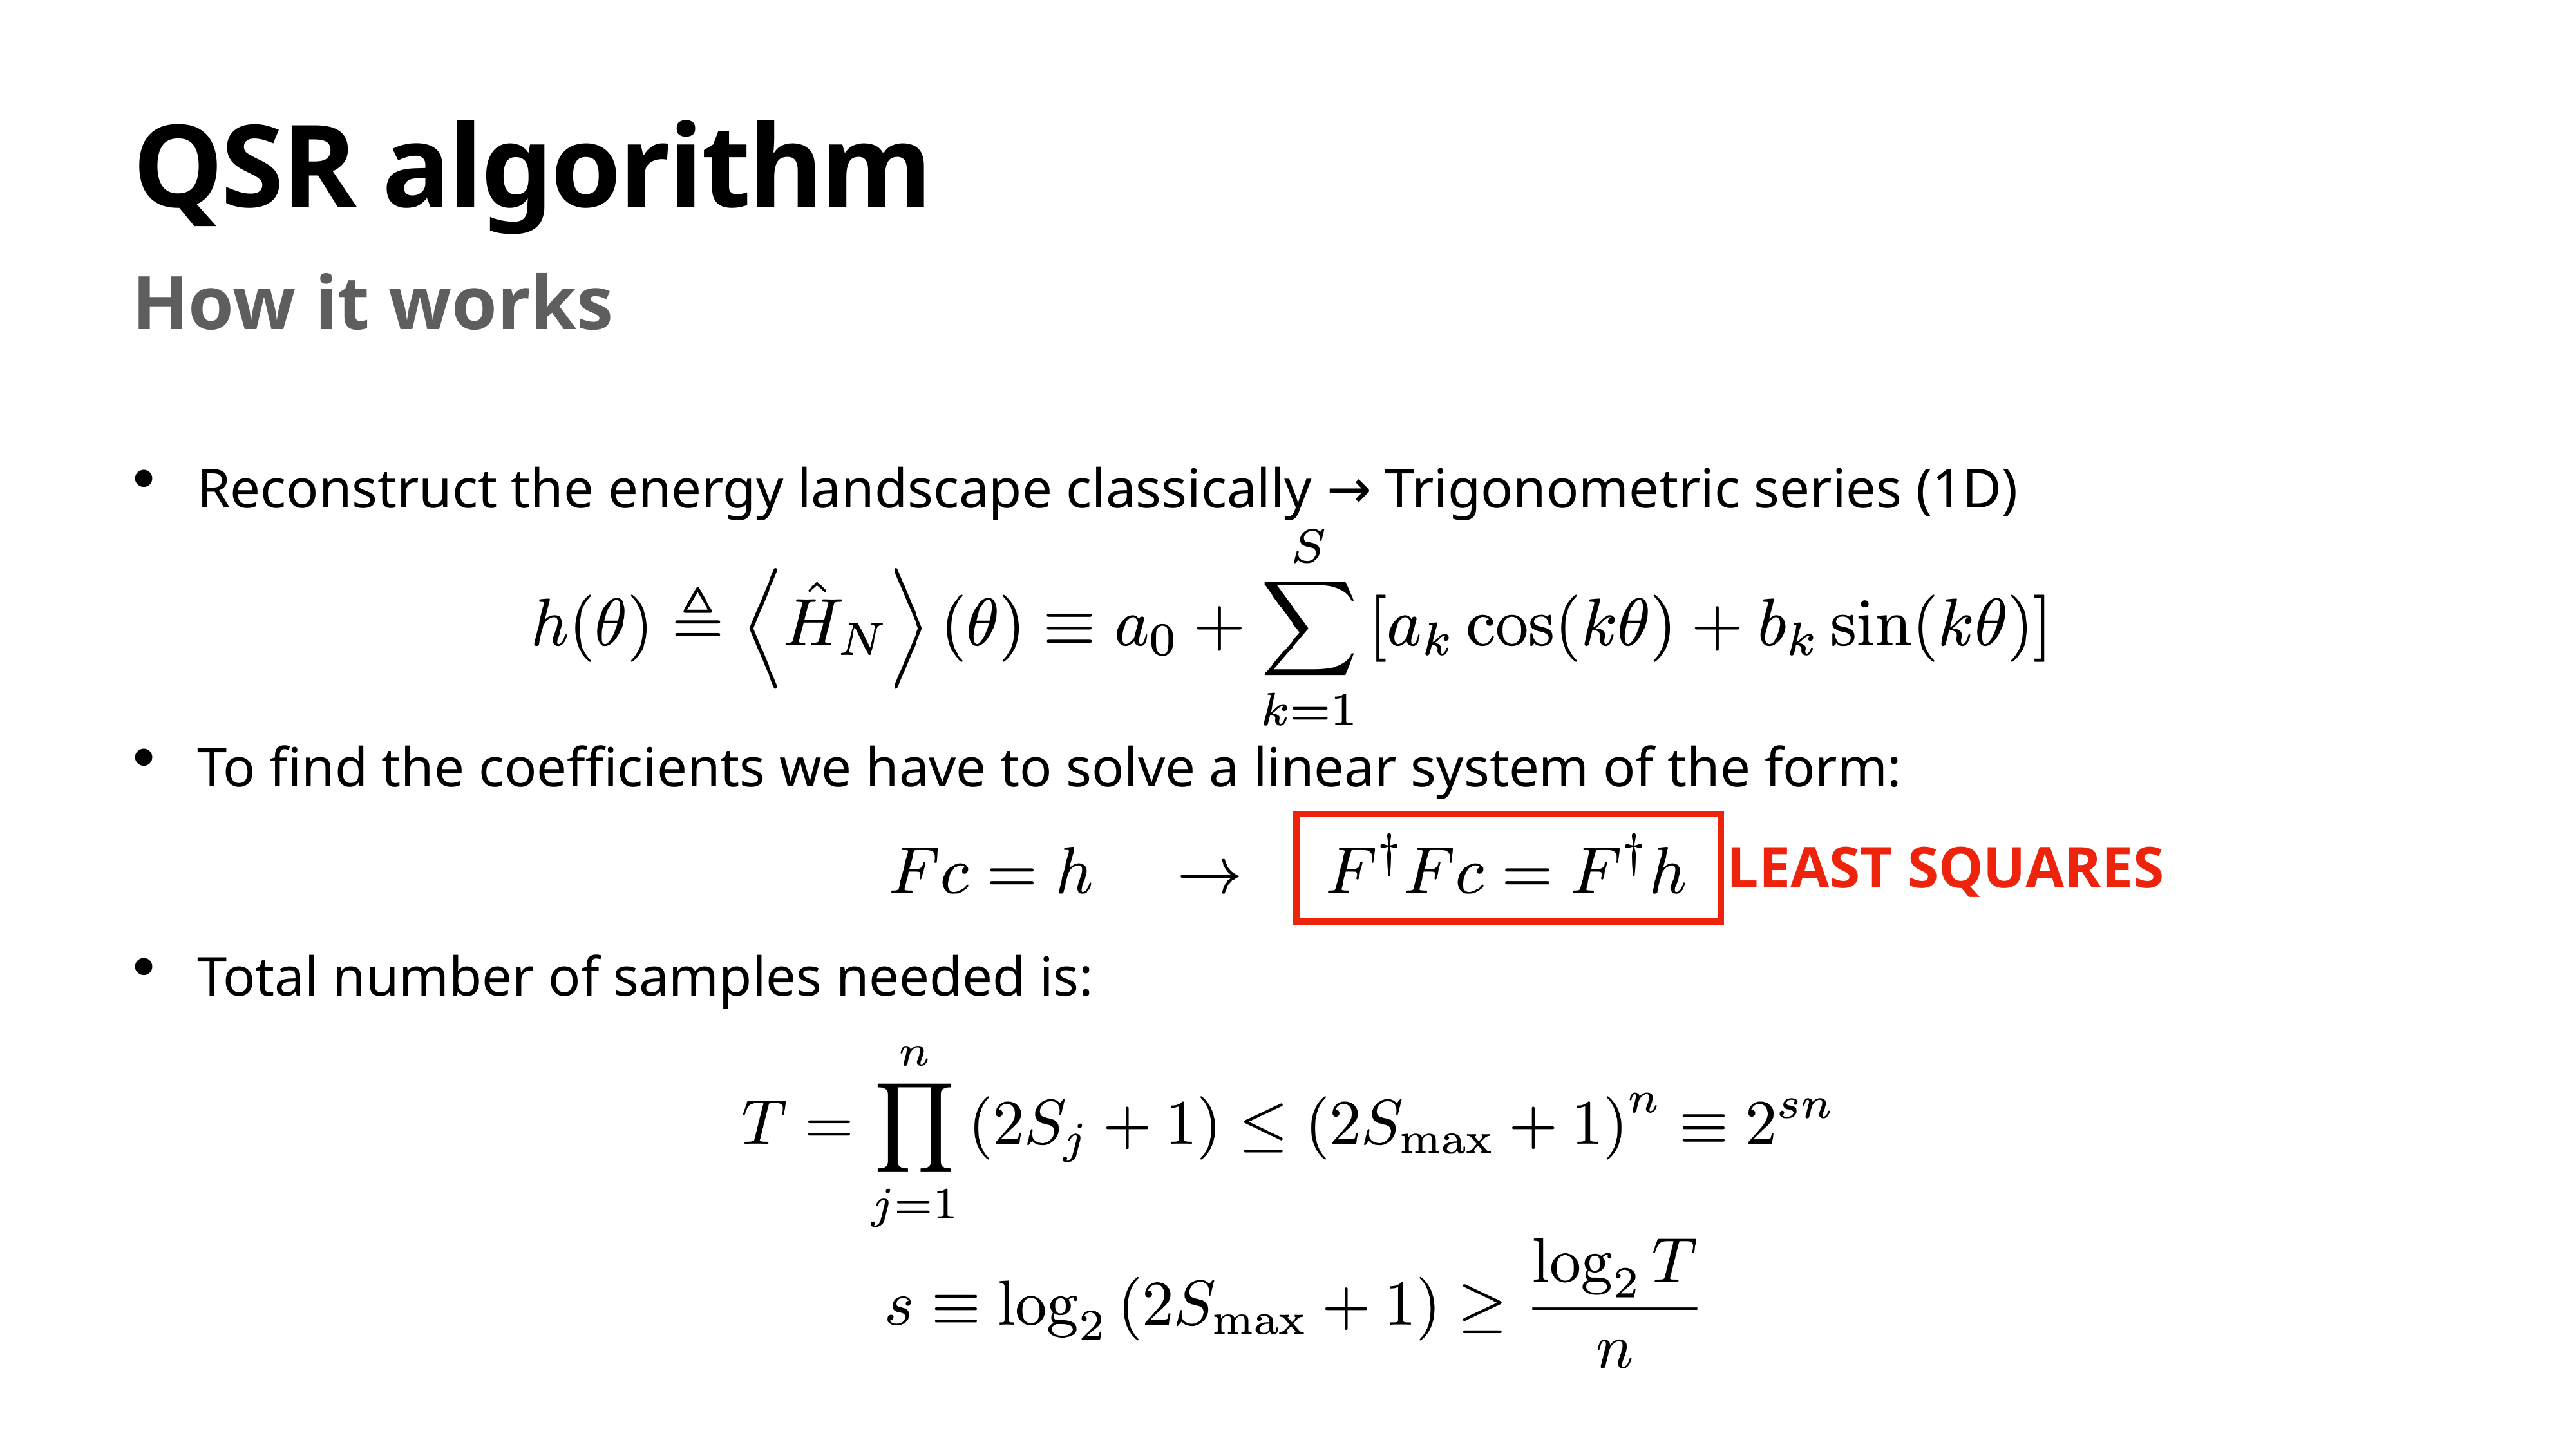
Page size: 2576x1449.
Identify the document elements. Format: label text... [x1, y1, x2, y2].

title QSR algorithm [127, 113, 2449, 250]
picture [529, 523, 2047, 730]
list Reconstruct the energy landscape classically → Trigonometric series (1D) To find the coefficients we have to solve a linear system of the form: Total number of samples needed is: [127, 448, 2449, 1321]
picture [886, 828, 1690, 902]
picture [729, 1027, 1847, 1376]
text_box [1296, 814, 1721, 922]
list How it works [127, 250, 2449, 350]
text_box least squares [1721, 826, 2170, 905]
